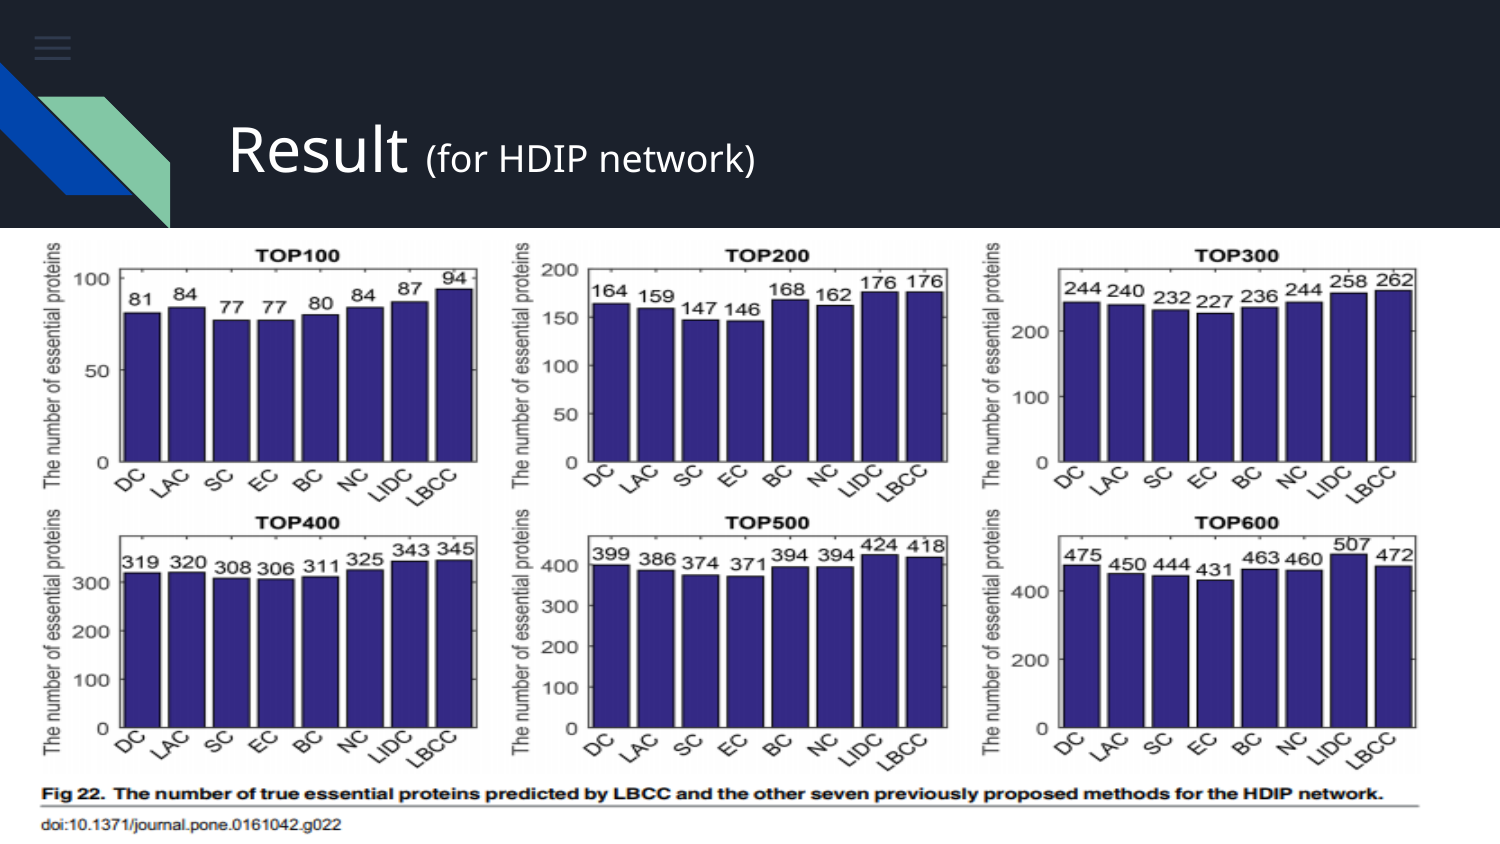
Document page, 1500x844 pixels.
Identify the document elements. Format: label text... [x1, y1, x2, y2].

title Result (for HDIP network) [212, 95, 1368, 219]
picture [0, 228, 1500, 844]
